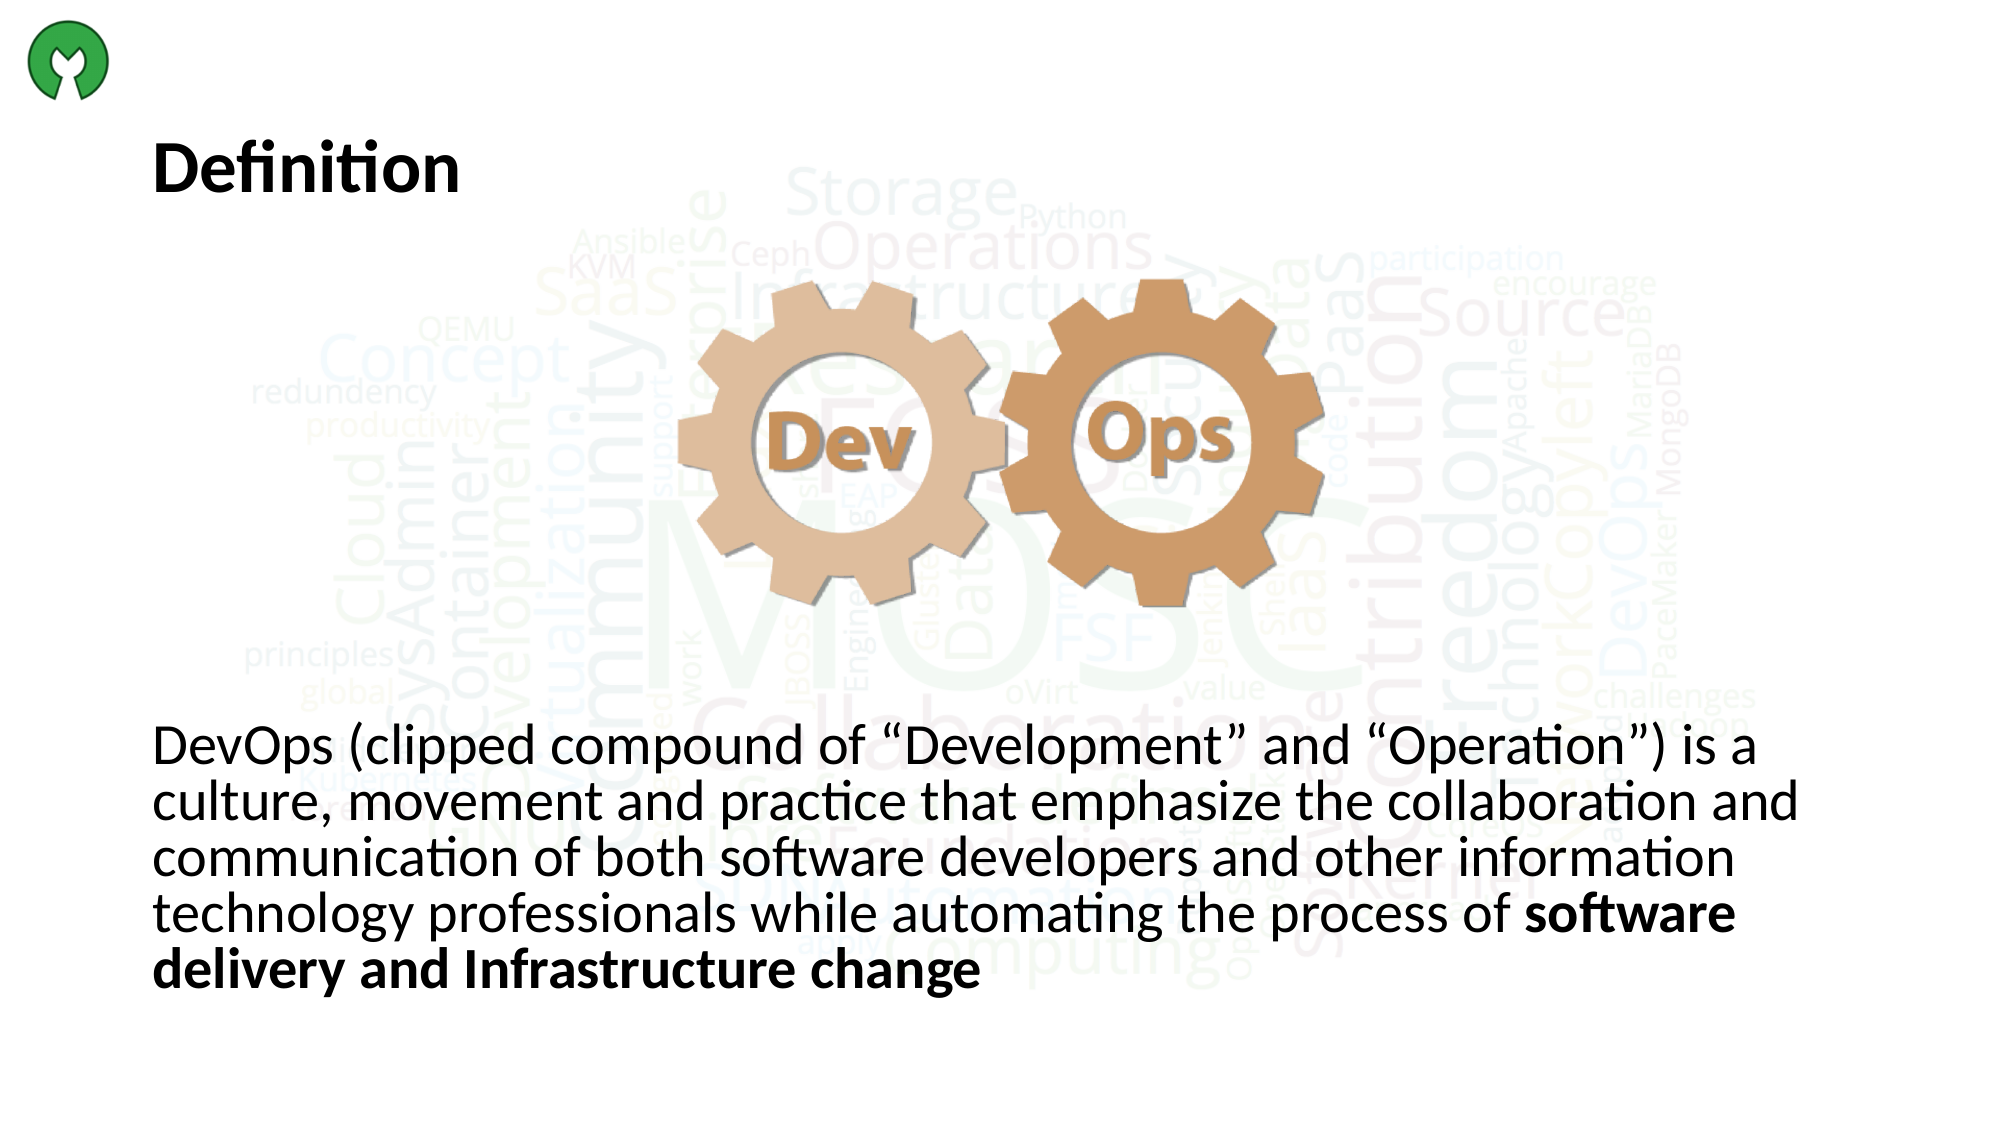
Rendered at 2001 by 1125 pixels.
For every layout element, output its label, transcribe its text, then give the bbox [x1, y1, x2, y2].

picture [677, 277, 1323, 606]
list DevOps (clipped compound of “Development” and “Operation”) is a culture, movement and practice that emphasize the collaboration and communication of both software developers and other information technology professionals while automating the process of software delivery and Infrastructure change [137, 712, 1863, 1014]
title Definition [137, 59, 1863, 278]
picture [26, 17, 111, 103]
